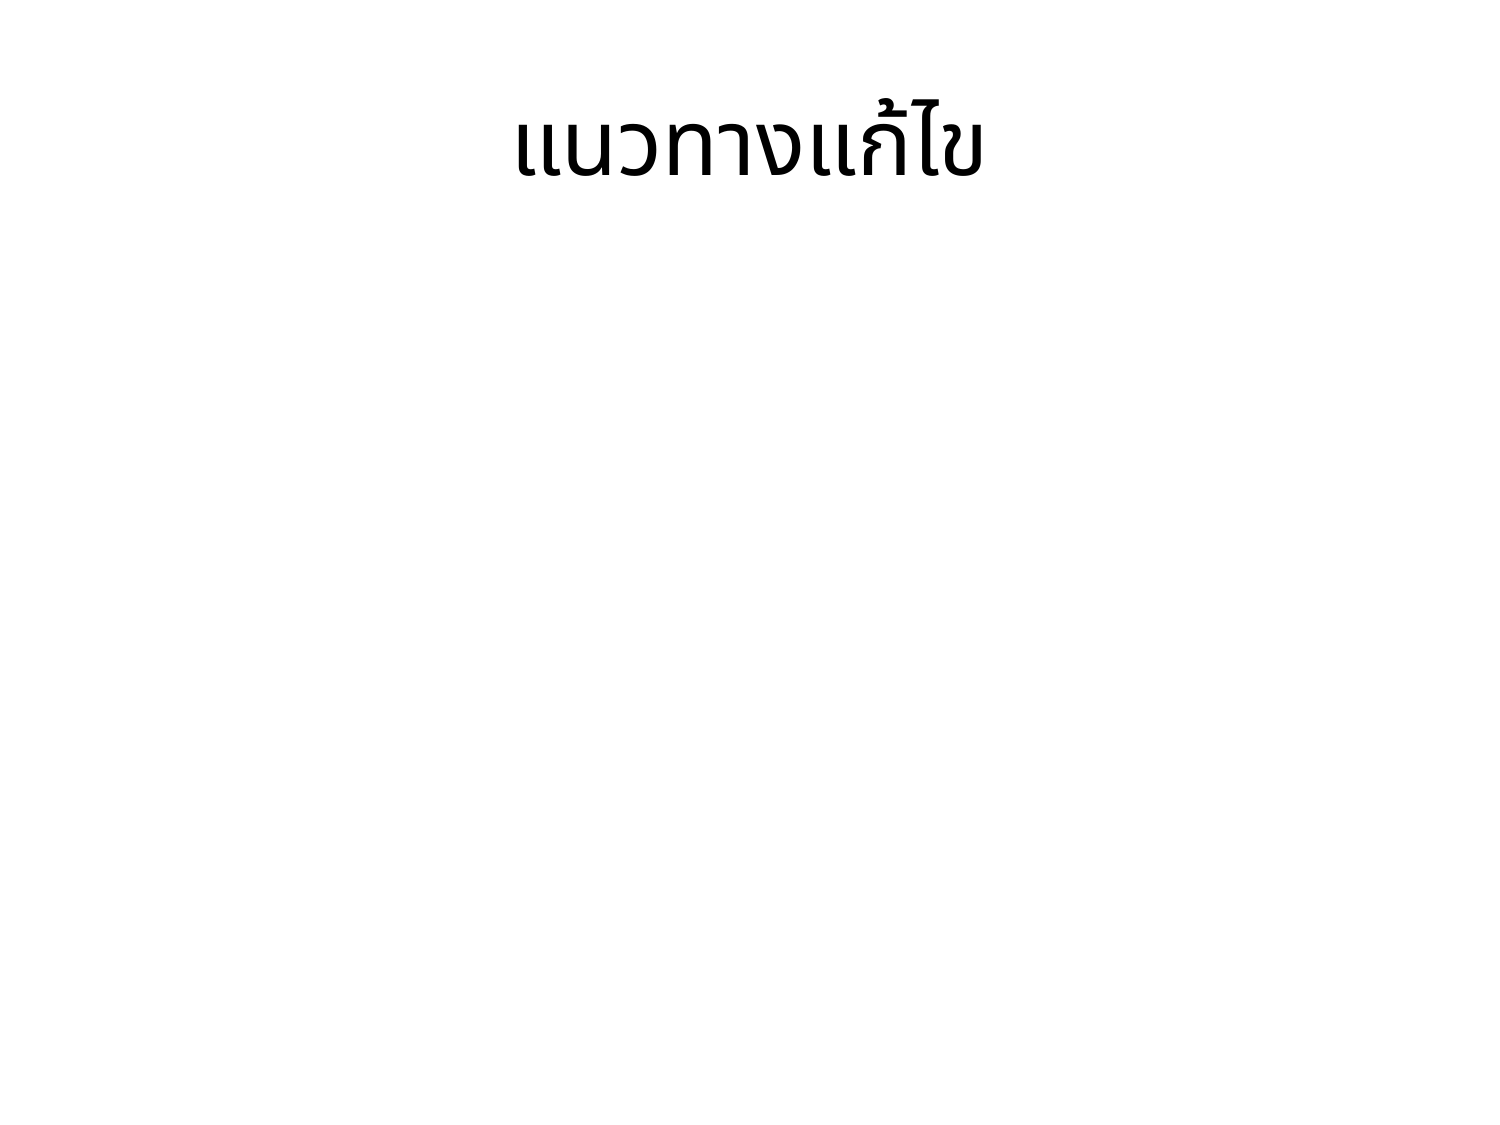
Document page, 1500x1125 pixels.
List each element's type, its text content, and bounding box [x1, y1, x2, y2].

title แนวทางแก้ไข [75, 45, 1425, 233]
